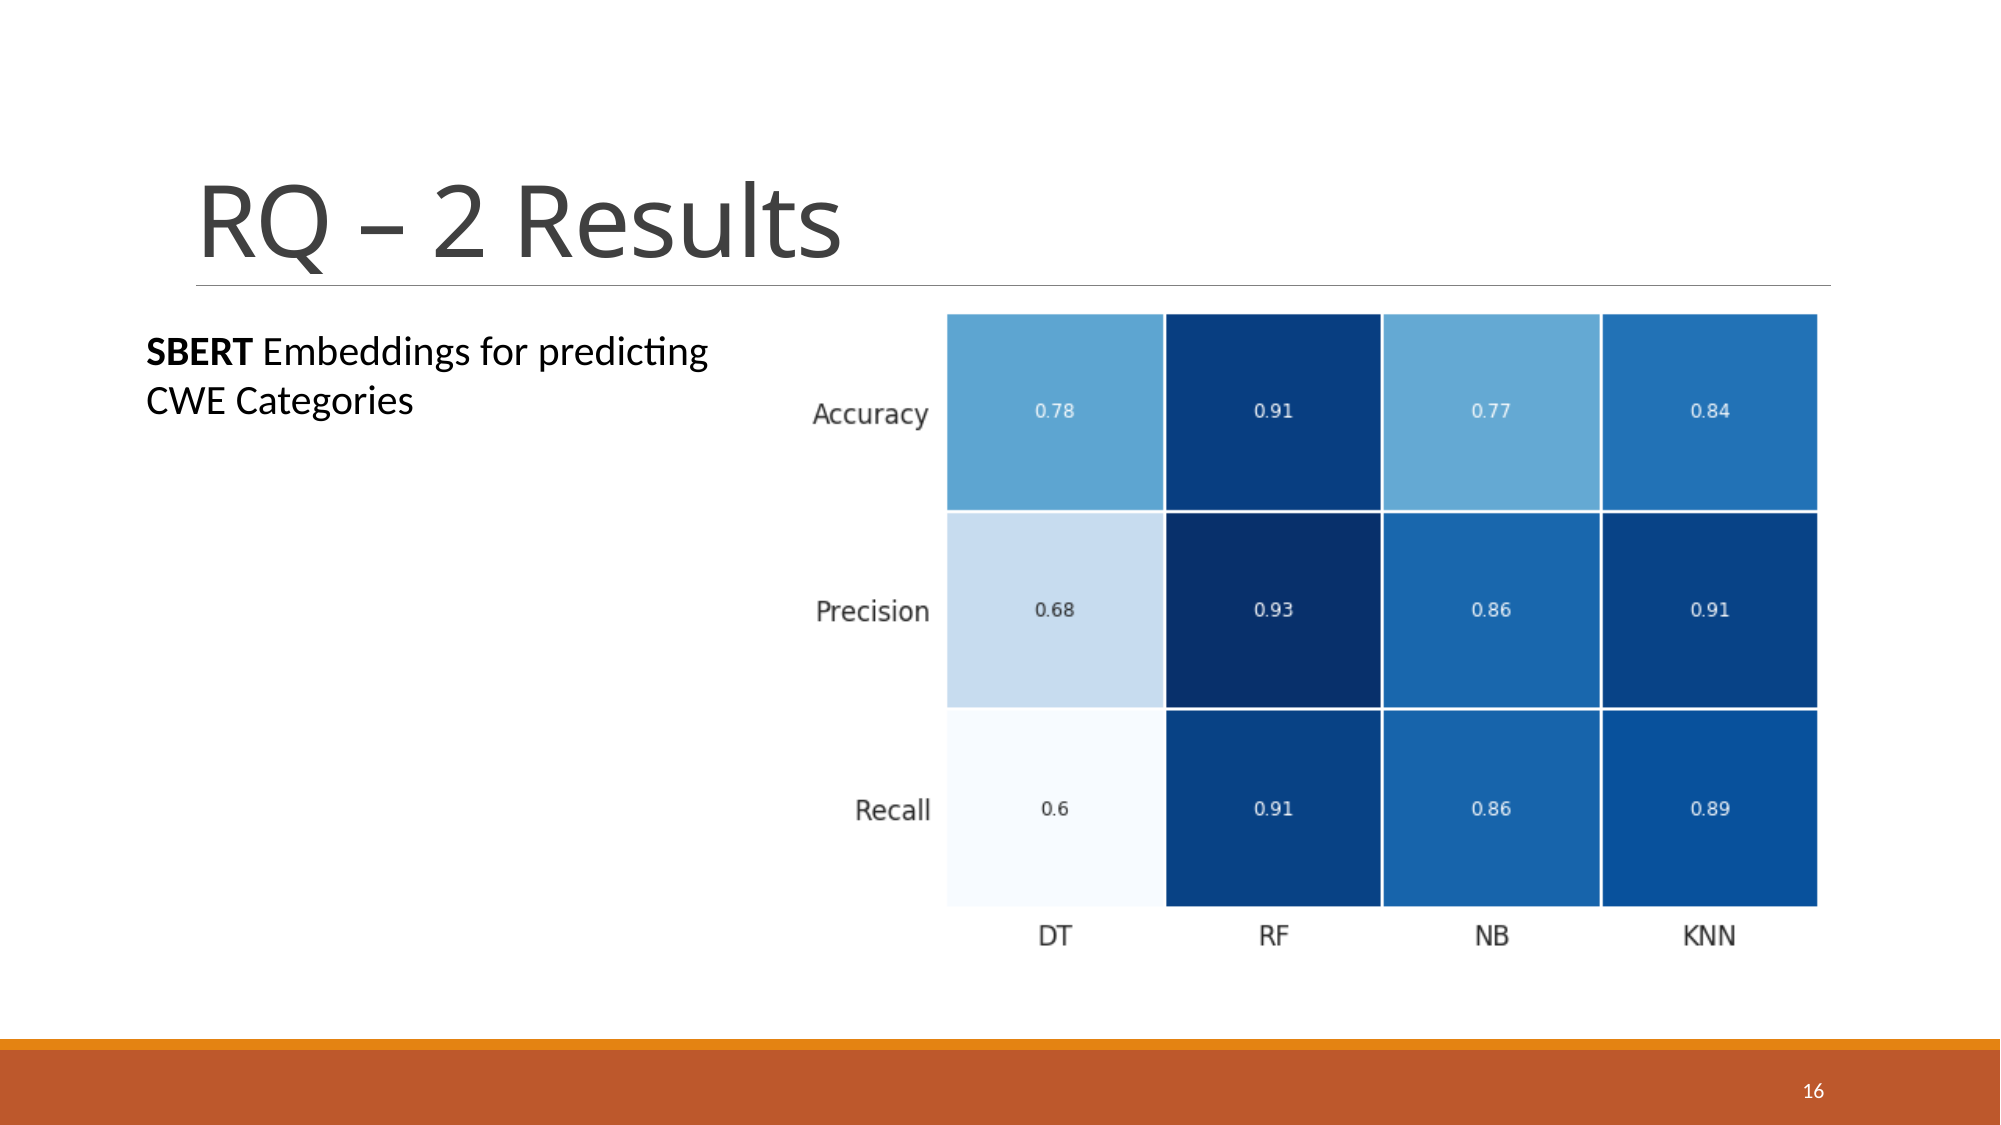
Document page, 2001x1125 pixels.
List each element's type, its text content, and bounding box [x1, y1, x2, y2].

text_box SBERT Embeddings for predicting CWE Categories [131, 315, 725, 431]
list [802, 302, 1831, 964]
slide_number 16 [1624, 1059, 1840, 1120]
title RQ – 2 Results [180, 47, 1830, 285]
